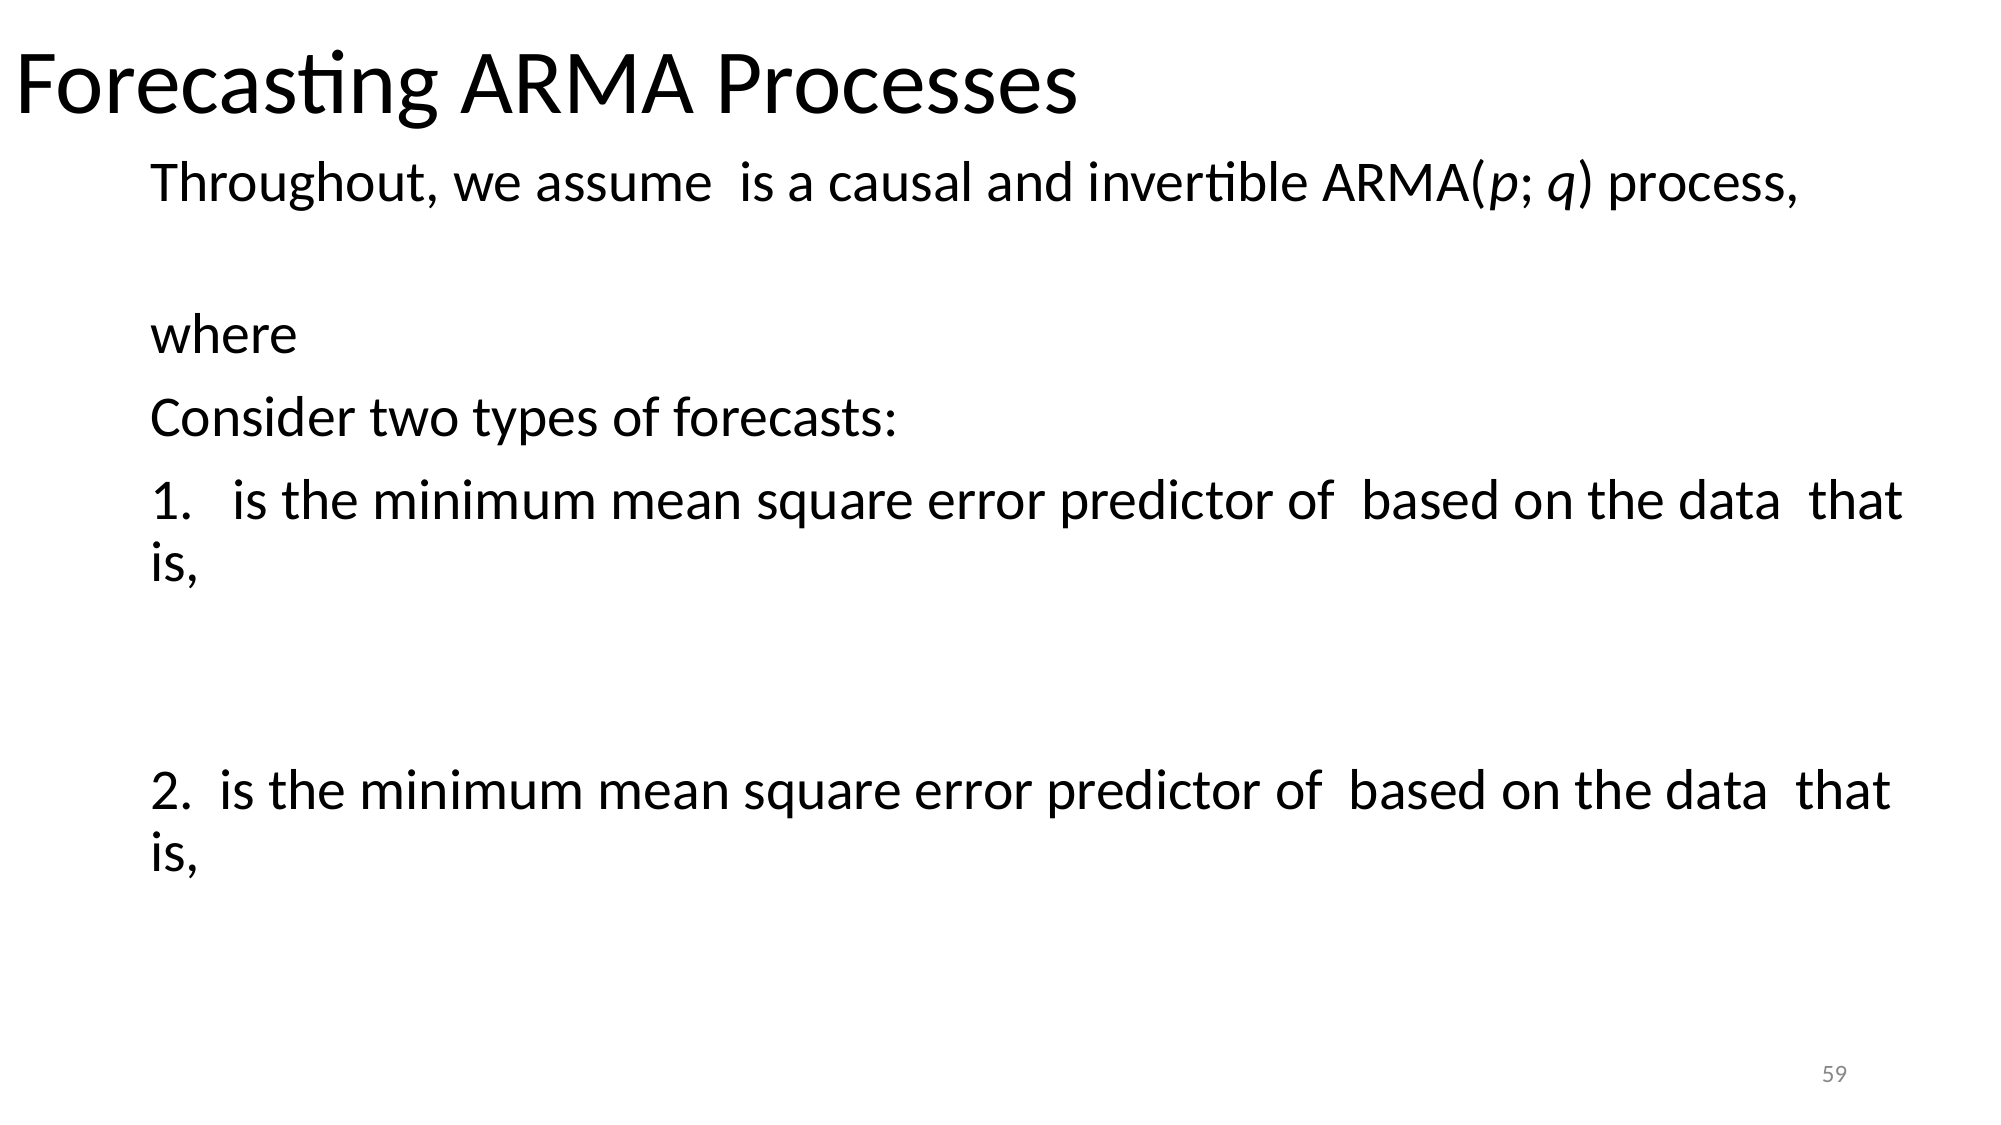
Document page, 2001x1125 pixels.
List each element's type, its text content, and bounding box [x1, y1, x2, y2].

title Forecasting ARMA Processes [0, 22, 1904, 145]
slide_number 59 [1412, 1042, 1863, 1103]
